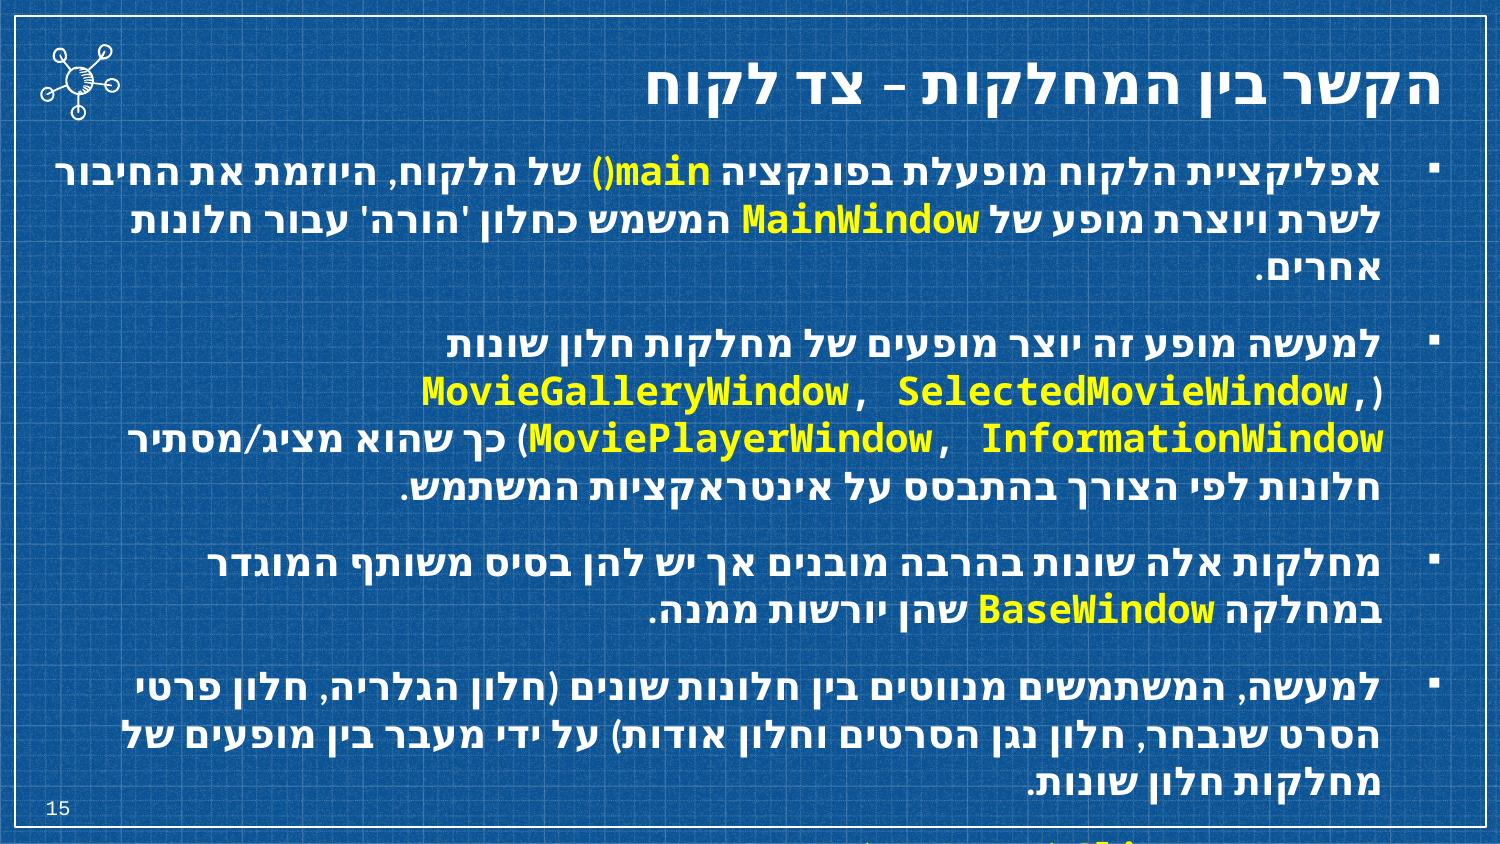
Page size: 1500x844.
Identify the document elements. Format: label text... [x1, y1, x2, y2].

text_box הקשר בין המחלקות – צד לקוח [109, 31, 1460, 141]
text_box [40, 44, 120, 121]
picture [0, 0, 1500, 844]
text_box 15 [10, 779, 86, 828]
list אפליקציית הלקוח מופעלת בפונקציה main() של הלקוח, היוזמת את החיבור לשרת ויוצרת מופע של MainWindow המשמש כחלון 'הורה' עבור חלונות אחרים. למעשה מופע זה יוצר מופעים של מחלקות חלון שונות (MovieGalleryWindow, SelectedMovieWindow, MoviePlayerWindow, InformationWindow) כך שהוא מציג/מסתיר חלונות לפי הצורך בהתבסס על אינטראקציות המשתמש. מחלקות אלה שונות בהרבה מובנים אך יש להן בסיס משותף המוגדר במחלקה BaseWindow שהן יורשות ממנה. למעשה, המשתמשים מנווטים בין חלונות שונים (חלון הגלריה, חלון פרטי הסרט שנבחר, חלון נגן הסרטים וחלון אודות) על ידי מעבר בין מופעים של מחלקות חלון שונות. המחלקה Client (בצד לקוח) מטפלת בחיבור לשרת ובבקשות השונות (למשל בקשת נתוני הסרטים הזמינים לצפייה, מה שמאפשר למשתמשים לבחור ולהזרים לצפייה סרטים). [26, 131, 1474, 782]
